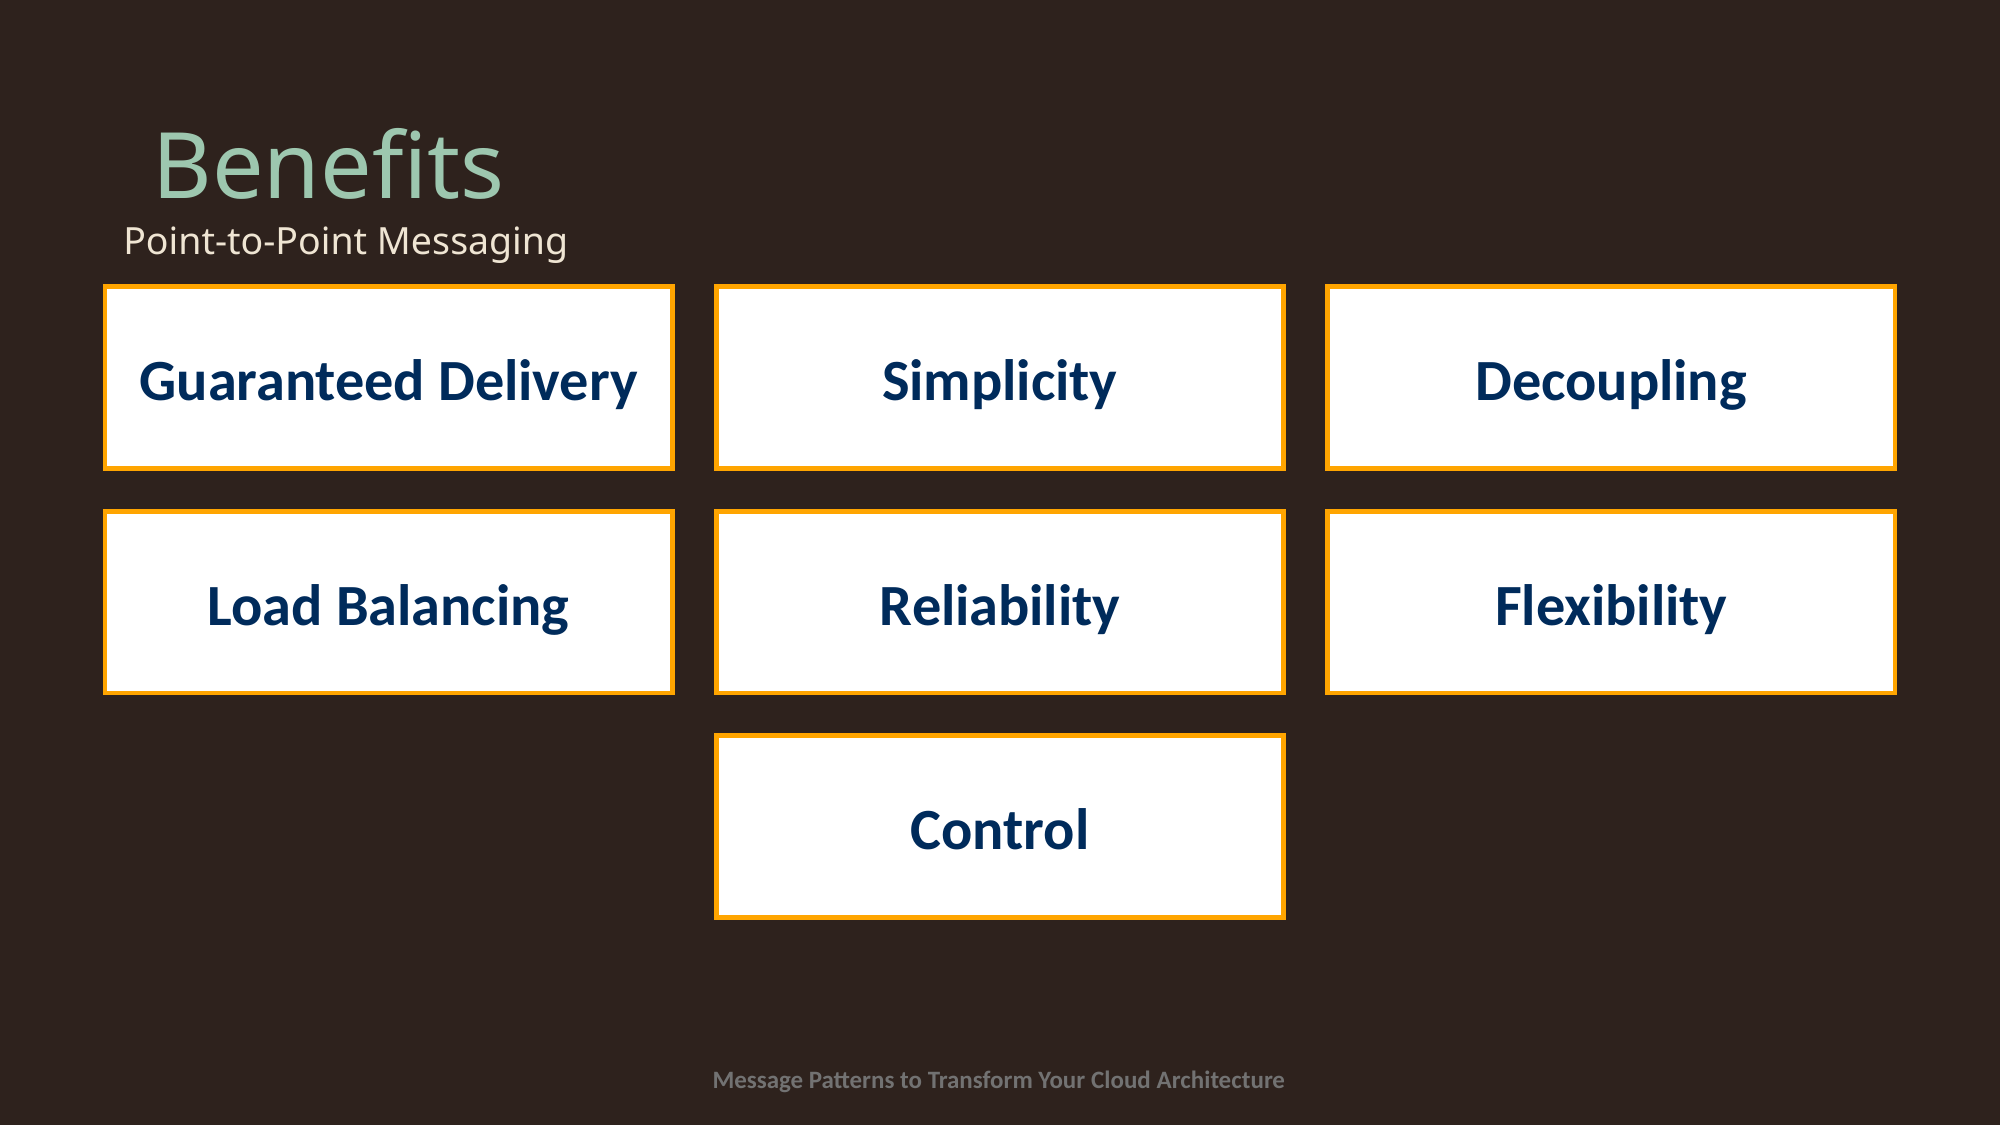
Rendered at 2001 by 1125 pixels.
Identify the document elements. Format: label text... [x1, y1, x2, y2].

text_box Reliability [715, 510, 1285, 694]
text_box Control [715, 735, 1285, 918]
text_box Flexibility [1327, 510, 1896, 694]
text_box Point-to-Point Messaging [108, 209, 584, 270]
text_box Decoupling [1327, 286, 1896, 469]
text_box Simplicity [715, 286, 1285, 469]
text_box Load Balancing [104, 510, 673, 694]
text_box Guaranteed Delivery [104, 286, 673, 469]
title Benefits [137, 59, 1863, 278]
